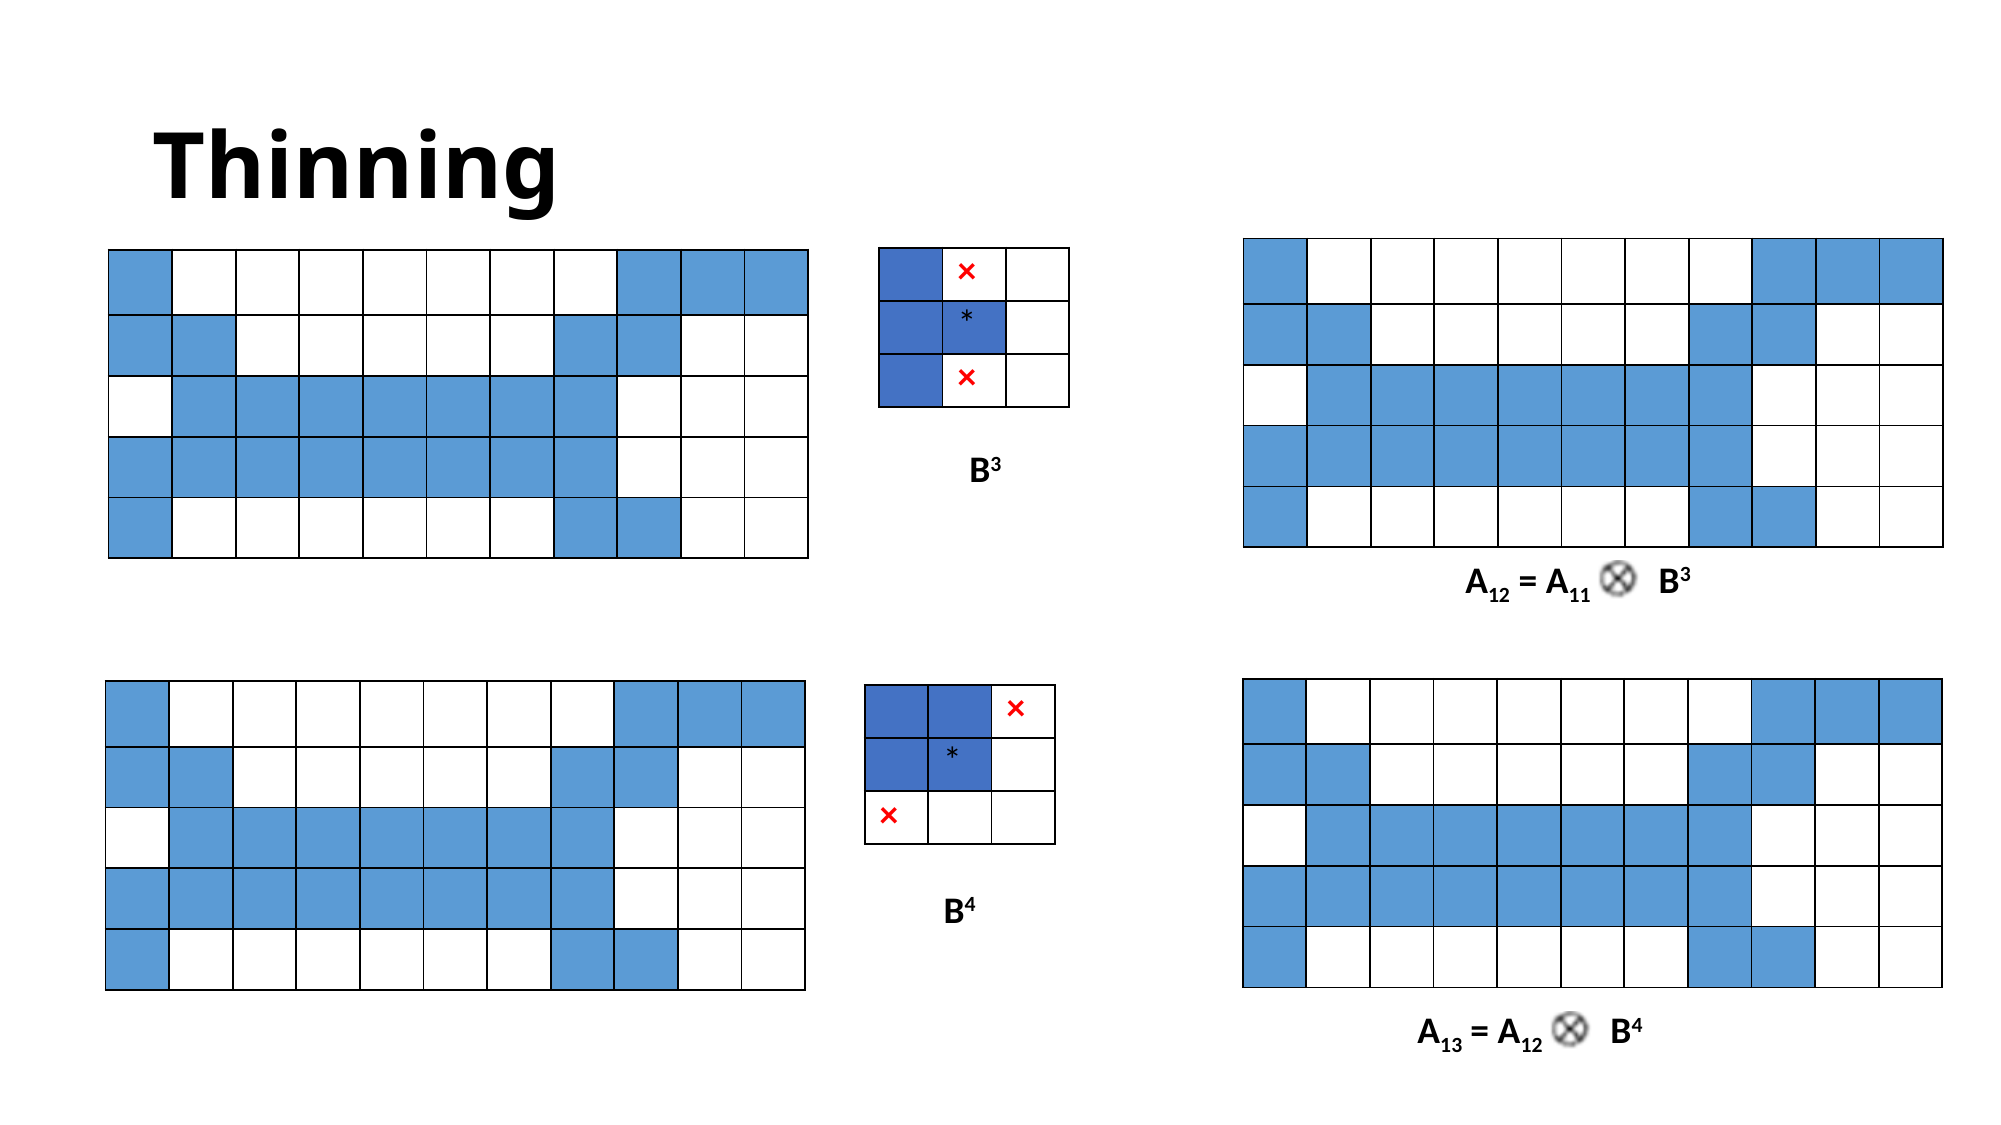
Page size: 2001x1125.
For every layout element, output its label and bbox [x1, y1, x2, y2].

table_cell [1626, 426, 1688, 486]
table_cell [106, 808, 168, 867]
table_cell [1562, 426, 1624, 486]
table_header [1434, 680, 1496, 743]
table_header [1435, 239, 1497, 303]
table_cell [742, 808, 804, 867]
table_cell [109, 498, 171, 557]
table_cell [682, 316, 744, 375]
table_cell [679, 869, 741, 928]
table_cell [491, 438, 553, 497]
table_cell [1562, 927, 1623, 955]
table_cell [488, 748, 550, 807]
table_cell [361, 869, 423, 928]
table_cell [745, 498, 807, 557]
table_cell [109, 377, 171, 436]
table_cell [234, 808, 295, 867]
picture [1597, 560, 1643, 602]
table_cell [173, 438, 235, 497]
table_header [679, 682, 741, 746]
table_cell [742, 869, 804, 928]
table_cell [361, 930, 423, 989]
table_header [1625, 680, 1687, 743]
table_cell [1435, 487, 1497, 505]
table_cell [1817, 305, 1879, 364]
table_cell [1753, 426, 1815, 486]
table_header [552, 682, 613, 746]
table_cell [880, 302, 942, 353]
table_cell [1244, 426, 1306, 486]
table_cell [1308, 305, 1370, 364]
table_header [745, 251, 807, 314]
table_cell [1880, 927, 1941, 987]
table_cell [943, 302, 1005, 353]
table_cell [361, 748, 423, 807]
table_header [1562, 680, 1623, 743]
table_cell [297, 869, 359, 928]
table_header [1308, 239, 1370, 303]
table_cell [109, 316, 171, 375]
table_cell [1752, 927, 1814, 987]
table_cell [1308, 366, 1370, 425]
table_cell [297, 748, 359, 807]
table_cell [1498, 745, 1560, 804]
table_cell [1372, 366, 1433, 425]
table_cell [1007, 355, 1068, 391]
table_cell [1690, 305, 1751, 364]
table_cell [488, 869, 550, 928]
table_header [1753, 239, 1815, 303]
text_box [1427, 505, 1712, 657]
table_header [361, 682, 423, 746]
table_cell [1562, 305, 1624, 364]
table_header [555, 251, 616, 314]
table_cell [682, 377, 744, 436]
table_cell [618, 498, 680, 557]
table_cell [1880, 305, 1942, 364]
table_header [106, 682, 168, 746]
table_cell [992, 792, 1054, 832]
table_cell [1689, 806, 1751, 865]
table_cell [1817, 487, 1879, 546]
table_cell [1562, 745, 1623, 804]
table_cell [552, 808, 613, 867]
table_cell [1307, 806, 1369, 865]
table_cell [424, 930, 486, 989]
table_header [992, 686, 1054, 737]
table_header [1499, 239, 1561, 303]
table_cell [618, 438, 680, 497]
table_cell [109, 438, 171, 497]
table_header [1007, 249, 1068, 300]
table_cell [364, 316, 426, 375]
table_cell [1435, 366, 1497, 425]
table_cell [1244, 806, 1305, 865]
table_header [1244, 680, 1305, 743]
table_cell [1752, 806, 1814, 865]
table_header [943, 249, 1005, 300]
table_cell [1435, 426, 1497, 486]
table_header [682, 251, 744, 314]
table_header [427, 251, 489, 314]
text_box [1379, 955, 1664, 1107]
table_cell [237, 377, 298, 436]
table_cell [364, 377, 426, 436]
table_cell [1816, 867, 1878, 926]
table_cell [1880, 487, 1942, 546]
table_cell [234, 748, 295, 807]
table_cell [1308, 487, 1370, 546]
table_cell [1244, 867, 1305, 926]
table_cell [615, 808, 677, 867]
table_header [1817, 239, 1879, 303]
table_cell [1498, 927, 1560, 955]
table_cell [1753, 487, 1815, 546]
table_cell [679, 930, 741, 989]
table_cell [745, 377, 807, 436]
table_cell [1625, 806, 1687, 865]
table_header [237, 251, 298, 314]
table_cell [1880, 867, 1941, 926]
table_header [742, 682, 804, 746]
title [137, 59, 1863, 278]
table_cell [1689, 745, 1751, 804]
table_header [1626, 239, 1688, 303]
table_cell [1753, 366, 1815, 425]
table_cell [1499, 305, 1561, 364]
table_cell [618, 316, 680, 375]
table_header [1372, 239, 1433, 303]
table_cell [880, 355, 942, 391]
table_cell [1626, 366, 1688, 425]
table_header [1562, 239, 1624, 303]
table_header [1498, 680, 1560, 743]
table_cell [297, 808, 359, 867]
table_cell [1434, 745, 1496, 804]
table_cell [615, 869, 677, 928]
table_cell [173, 377, 235, 436]
table_header [1689, 680, 1751, 743]
table_cell [424, 808, 486, 867]
table_cell [1753, 305, 1815, 364]
table_cell [1244, 745, 1305, 804]
table_cell [491, 316, 553, 375]
table_cell [491, 377, 553, 436]
table_cell [491, 498, 553, 557]
table_header [1244, 239, 1306, 303]
table_cell [1244, 305, 1306, 364]
table_cell [1434, 927, 1496, 955]
table_header [170, 682, 232, 746]
table_cell [488, 808, 550, 867]
table_cell [364, 438, 426, 497]
table_cell [552, 930, 613, 989]
table_cell [618, 377, 680, 436]
table_cell [682, 438, 744, 497]
table_cell [1434, 867, 1496, 926]
table_cell [1625, 867, 1687, 926]
table_cell [170, 930, 232, 989]
table_cell [300, 498, 362, 557]
table_cell [555, 377, 616, 436]
table_cell [170, 748, 232, 807]
table_cell [1372, 426, 1433, 486]
table_cell [682, 498, 744, 557]
table_cell [1499, 426, 1561, 486]
table_cell [1562, 806, 1623, 865]
table_cell [1625, 927, 1687, 987]
table_header [866, 686, 927, 737]
table_header [234, 682, 295, 746]
table_header [364, 251, 426, 314]
table_cell [929, 792, 991, 832]
table_cell [488, 930, 550, 989]
table_header [491, 251, 553, 314]
table_cell [555, 498, 616, 557]
table_cell [300, 316, 362, 375]
table_cell [1435, 305, 1497, 364]
table_cell [1562, 487, 1624, 505]
table_cell [173, 498, 235, 557]
table_cell [1307, 927, 1369, 987]
table_cell [1689, 867, 1751, 926]
table_header [109, 251, 171, 314]
table_header [1307, 680, 1369, 743]
table_cell [297, 930, 359, 989]
table_cell [424, 869, 486, 928]
table_header [1690, 239, 1751, 303]
table_cell [992, 739, 1054, 790]
table_cell [866, 792, 927, 832]
table_cell [427, 316, 489, 375]
table_cell [1625, 745, 1687, 804]
table_cell [679, 748, 741, 807]
table_header [880, 249, 942, 300]
table_cell [237, 316, 298, 375]
table_cell [679, 808, 741, 867]
table_cell [1371, 867, 1433, 926]
table_cell [552, 869, 613, 928]
table_cell [1371, 806, 1433, 865]
table_cell [1816, 806, 1878, 865]
table_header [424, 682, 486, 746]
table_cell [427, 377, 489, 436]
table_cell [1244, 487, 1306, 546]
table_cell [361, 808, 423, 867]
table_header [615, 682, 677, 746]
table_cell [1752, 867, 1814, 926]
table_cell [1372, 305, 1433, 364]
table_cell [170, 808, 232, 867]
table_cell [1817, 426, 1879, 486]
table_cell [943, 355, 1005, 391]
table_cell [615, 748, 677, 807]
table_cell [1307, 745, 1369, 804]
table_cell [300, 438, 362, 497]
table_cell [170, 869, 232, 928]
table_cell [1498, 806, 1560, 865]
table_cell [742, 930, 804, 989]
table_cell [1626, 305, 1688, 364]
table_cell [1690, 426, 1751, 486]
table_cell [237, 498, 298, 557]
table_cell [745, 316, 807, 375]
table_cell [1007, 302, 1068, 353]
table_cell [234, 930, 295, 989]
table_cell [1752, 745, 1814, 804]
table_header [173, 251, 235, 314]
table_header [1880, 680, 1941, 743]
table_cell [106, 748, 168, 807]
table_cell [1690, 366, 1751, 425]
table_cell [555, 316, 616, 375]
table_cell [427, 498, 489, 557]
table_cell [1307, 867, 1369, 926]
table_cell [427, 438, 489, 497]
picture [1549, 1011, 1595, 1052]
table_cell [555, 438, 616, 497]
table_cell [615, 930, 677, 989]
table_cell [1816, 927, 1878, 987]
table_cell [424, 748, 486, 807]
table_header [488, 682, 550, 746]
table_cell [1880, 745, 1941, 804]
table_header [929, 686, 991, 737]
table_cell [1499, 366, 1561, 425]
table_cell [234, 869, 295, 928]
table_cell [1690, 487, 1751, 546]
table_cell [1626, 487, 1688, 505]
table_cell [300, 377, 362, 436]
table_header [1880, 239, 1942, 303]
table_cell [1244, 366, 1306, 425]
table_cell [1308, 426, 1370, 486]
table_cell [1817, 366, 1879, 425]
table_cell [1371, 927, 1433, 987]
table_header [1816, 680, 1878, 743]
table_cell [866, 739, 927, 790]
table_cell [1562, 366, 1624, 425]
table_cell [1562, 867, 1623, 926]
table_cell [745, 438, 807, 497]
table_header [1371, 680, 1433, 743]
table_cell [1434, 806, 1496, 865]
table_header [1752, 680, 1814, 743]
table_cell [1880, 806, 1941, 865]
text_box [834, 391, 1120, 543]
table_header [618, 251, 680, 314]
table_cell [364, 498, 426, 557]
table_cell [106, 930, 168, 989]
table_header [300, 251, 362, 314]
table_cell [1499, 487, 1561, 505]
table_cell [1689, 927, 1751, 987]
table_header [297, 682, 359, 746]
table_cell [1880, 426, 1942, 486]
table_cell [1816, 745, 1878, 804]
table_cell [106, 869, 168, 928]
table_cell [173, 316, 235, 375]
table_cell [1244, 927, 1305, 987]
table_cell [929, 739, 991, 790]
text_box [808, 832, 1094, 984]
table_cell [1372, 487, 1433, 546]
table_cell [1498, 867, 1560, 926]
table_cell [1880, 366, 1942, 425]
table_cell [237, 438, 298, 497]
table_cell [552, 748, 613, 807]
table_cell [1371, 745, 1433, 804]
table_cell [742, 748, 804, 807]
